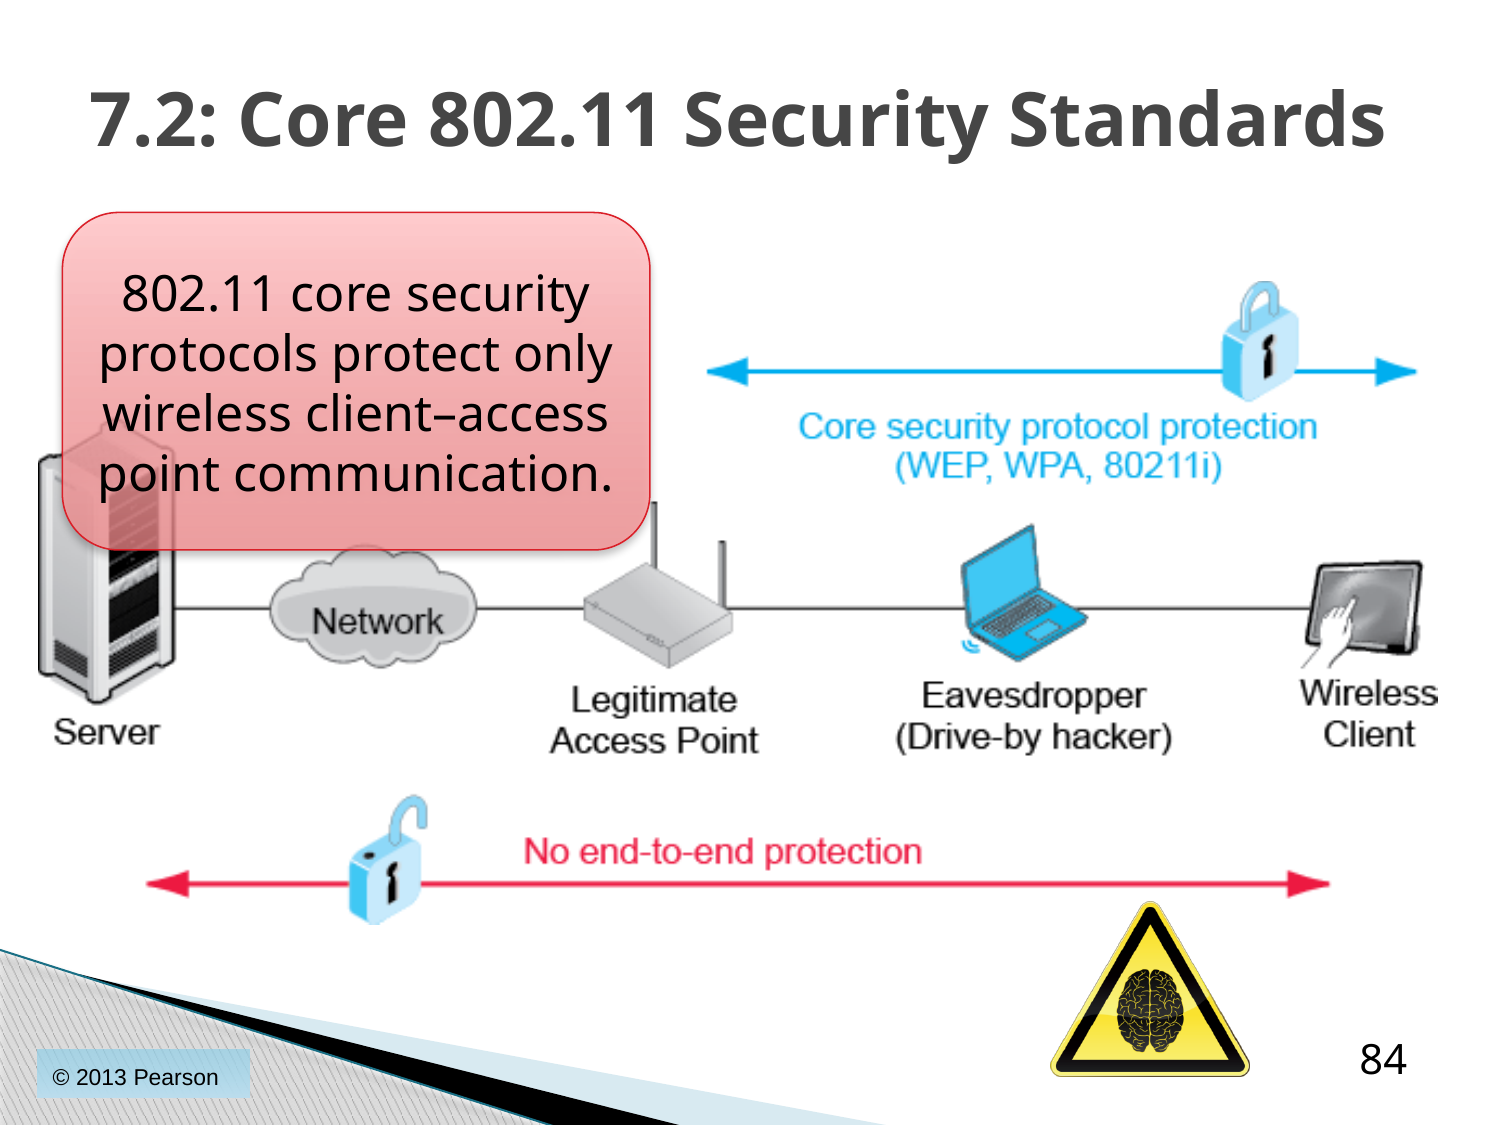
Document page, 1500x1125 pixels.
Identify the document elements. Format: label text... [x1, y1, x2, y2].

text_box 802.11 core security protocols protect only wireless client–access point communication. [61, 211, 651, 281]
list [38, 281, 1438, 926]
title 7.2: Core 802.11 Security Standards [75, 45, 1425, 188]
slide_number 84 [1287, 1037, 1423, 1098]
footer © 2013 Pearson [37, 1050, 250, 1098]
picture [1049, 901, 1251, 1078]
